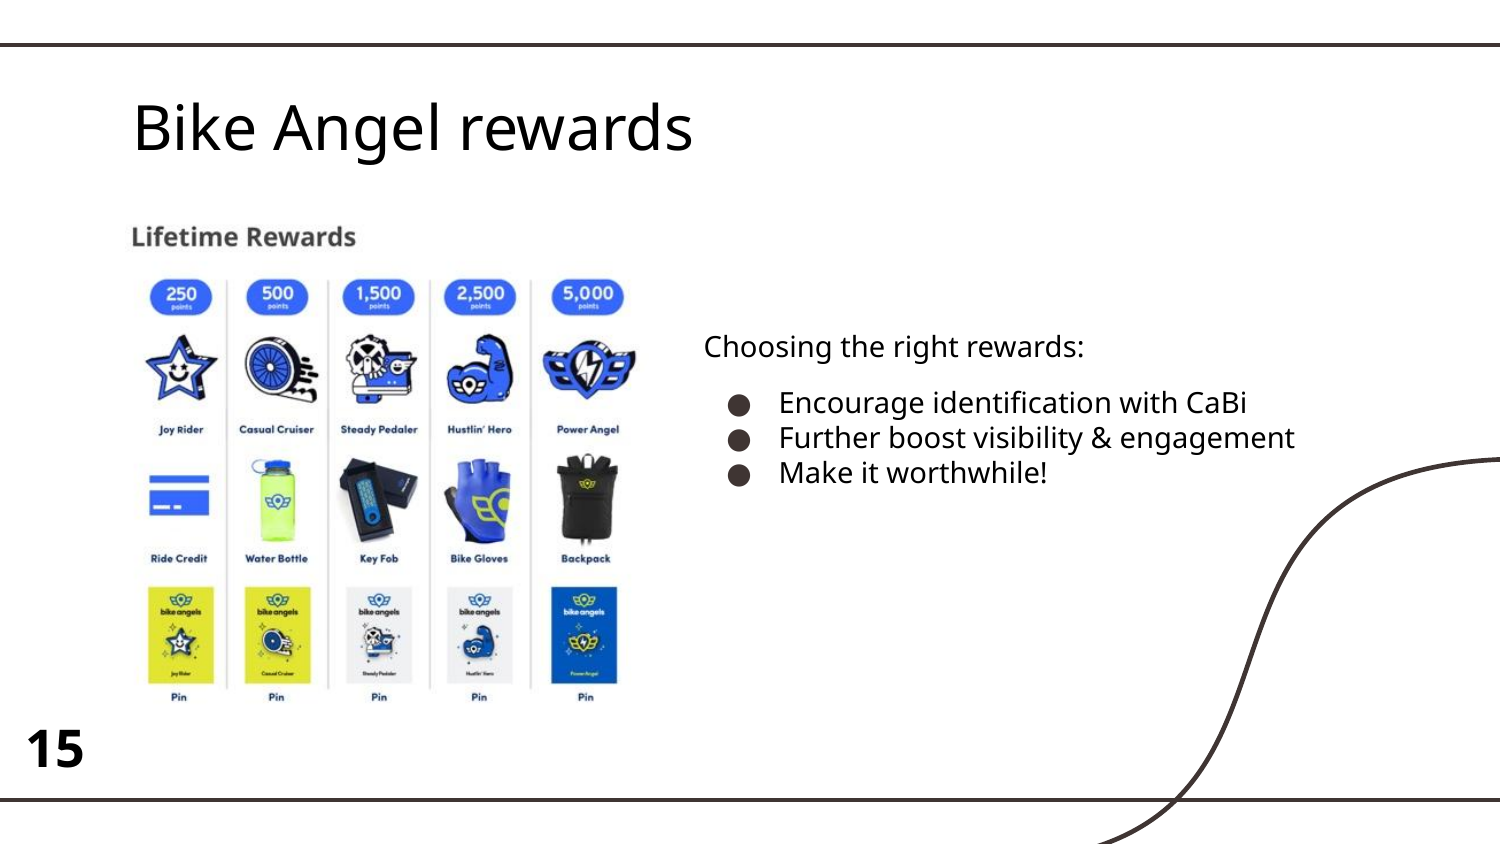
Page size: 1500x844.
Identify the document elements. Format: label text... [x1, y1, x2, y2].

title Bike Angel rewards [116, 72, 1049, 167]
picture [116, 205, 650, 733]
subtitle Choosing the right rewards: Encourage identification with CaBi Further boost visibility & engagement Make it worthwhile! [688, 313, 1385, 564]
text_box 15 [0, 700, 142, 794]
